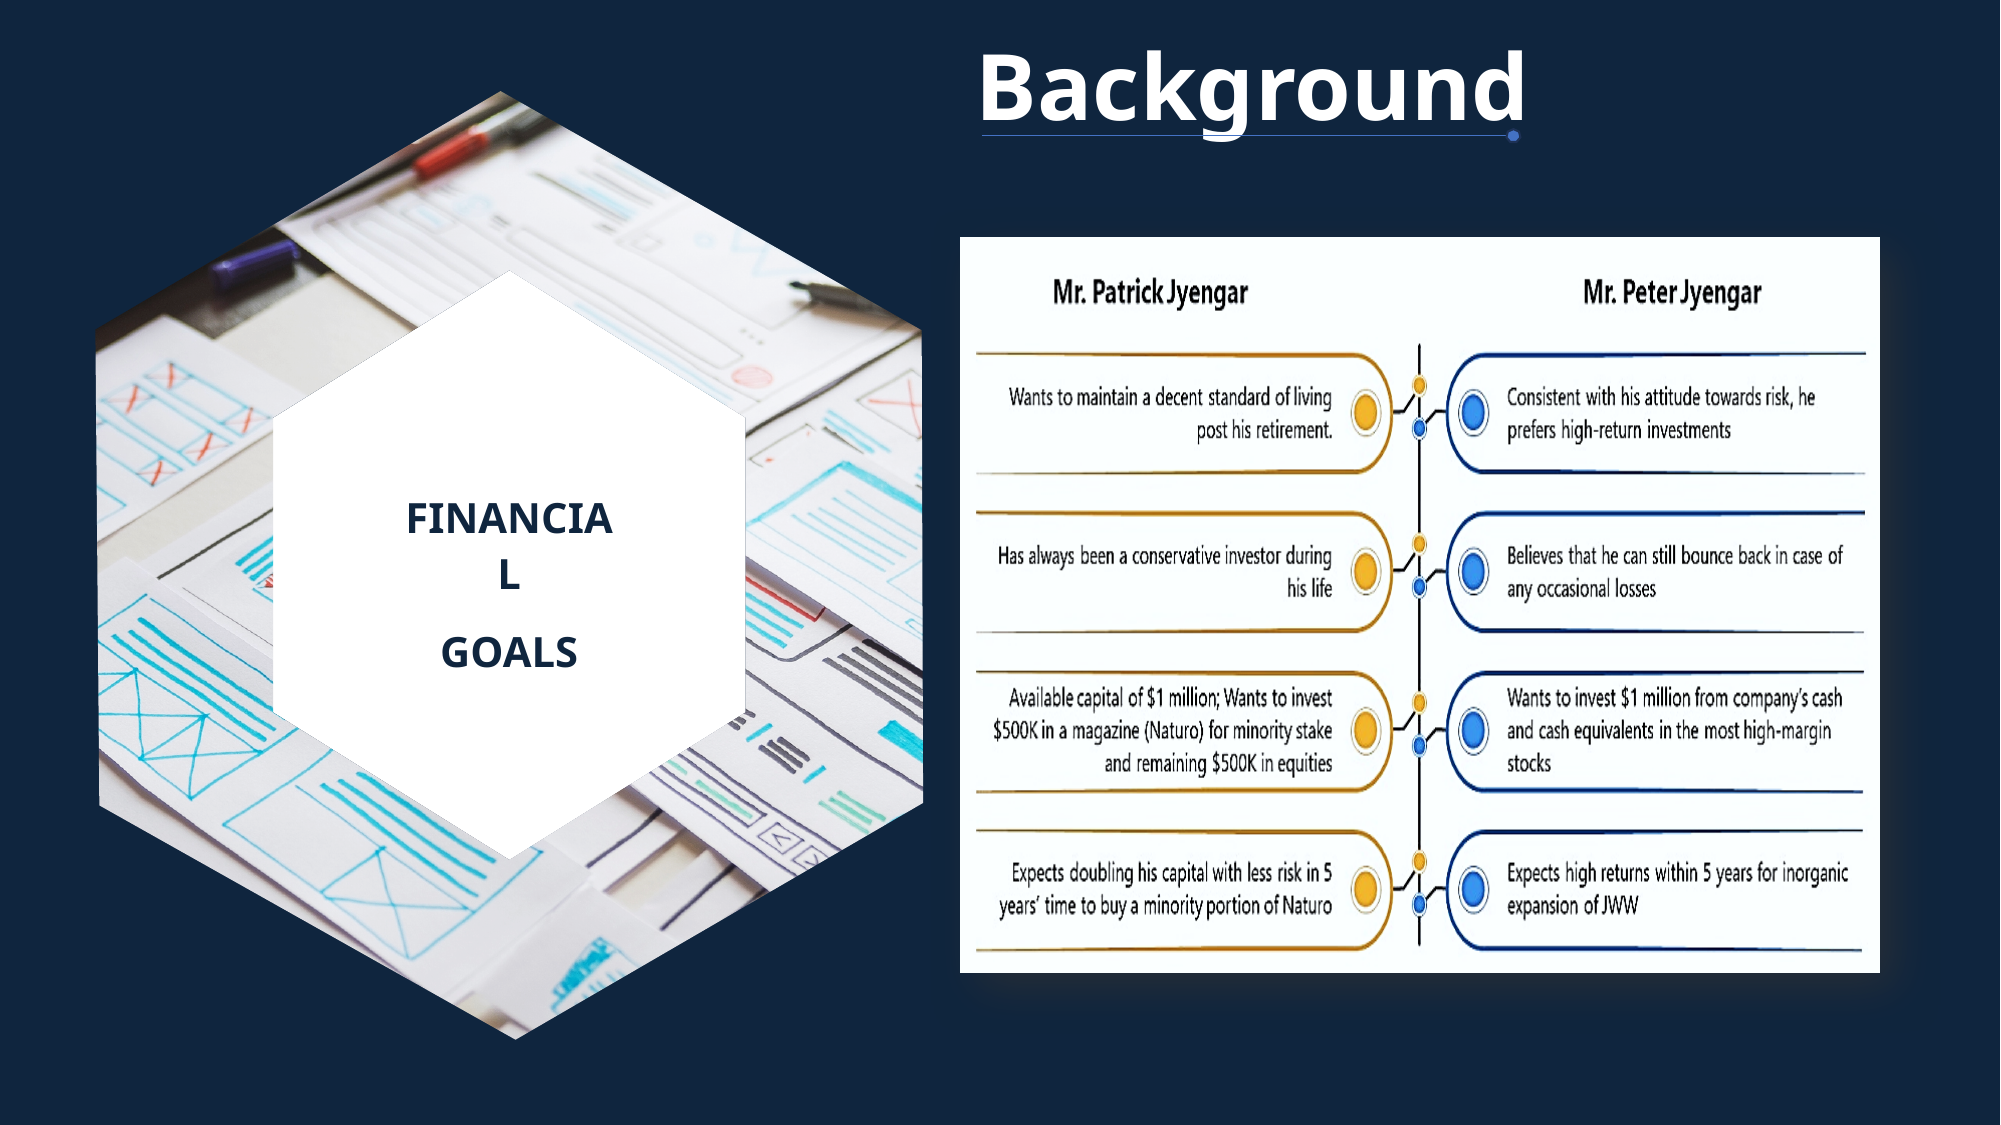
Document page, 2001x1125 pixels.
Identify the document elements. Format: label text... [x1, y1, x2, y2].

title Background [960, 21, 1690, 161]
picture [960, 237, 1880, 973]
picture [95, 91, 924, 1040]
text_box [1505, 127, 1522, 144]
